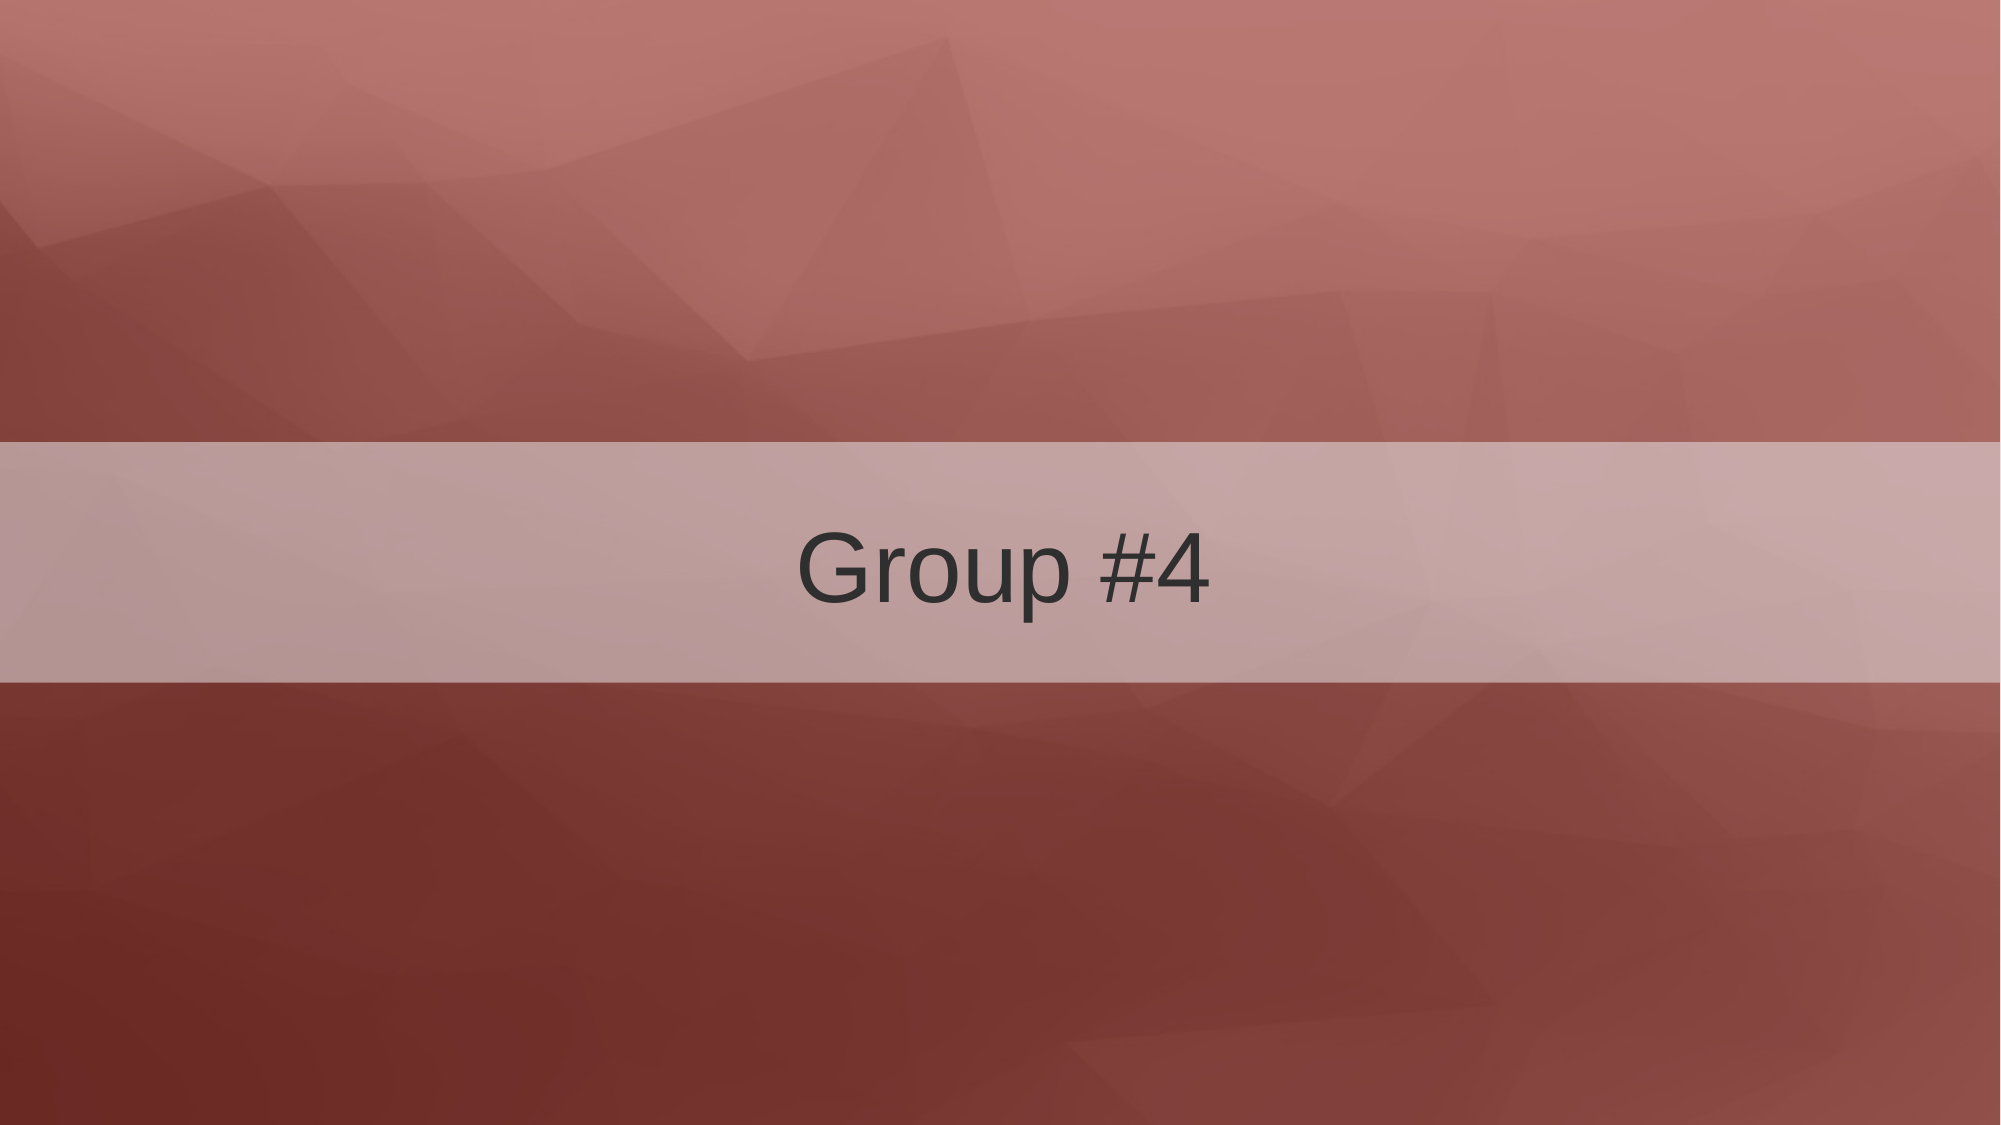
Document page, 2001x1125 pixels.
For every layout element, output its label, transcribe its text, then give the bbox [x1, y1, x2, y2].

title Group #4 [0, 466, 2000, 659]
